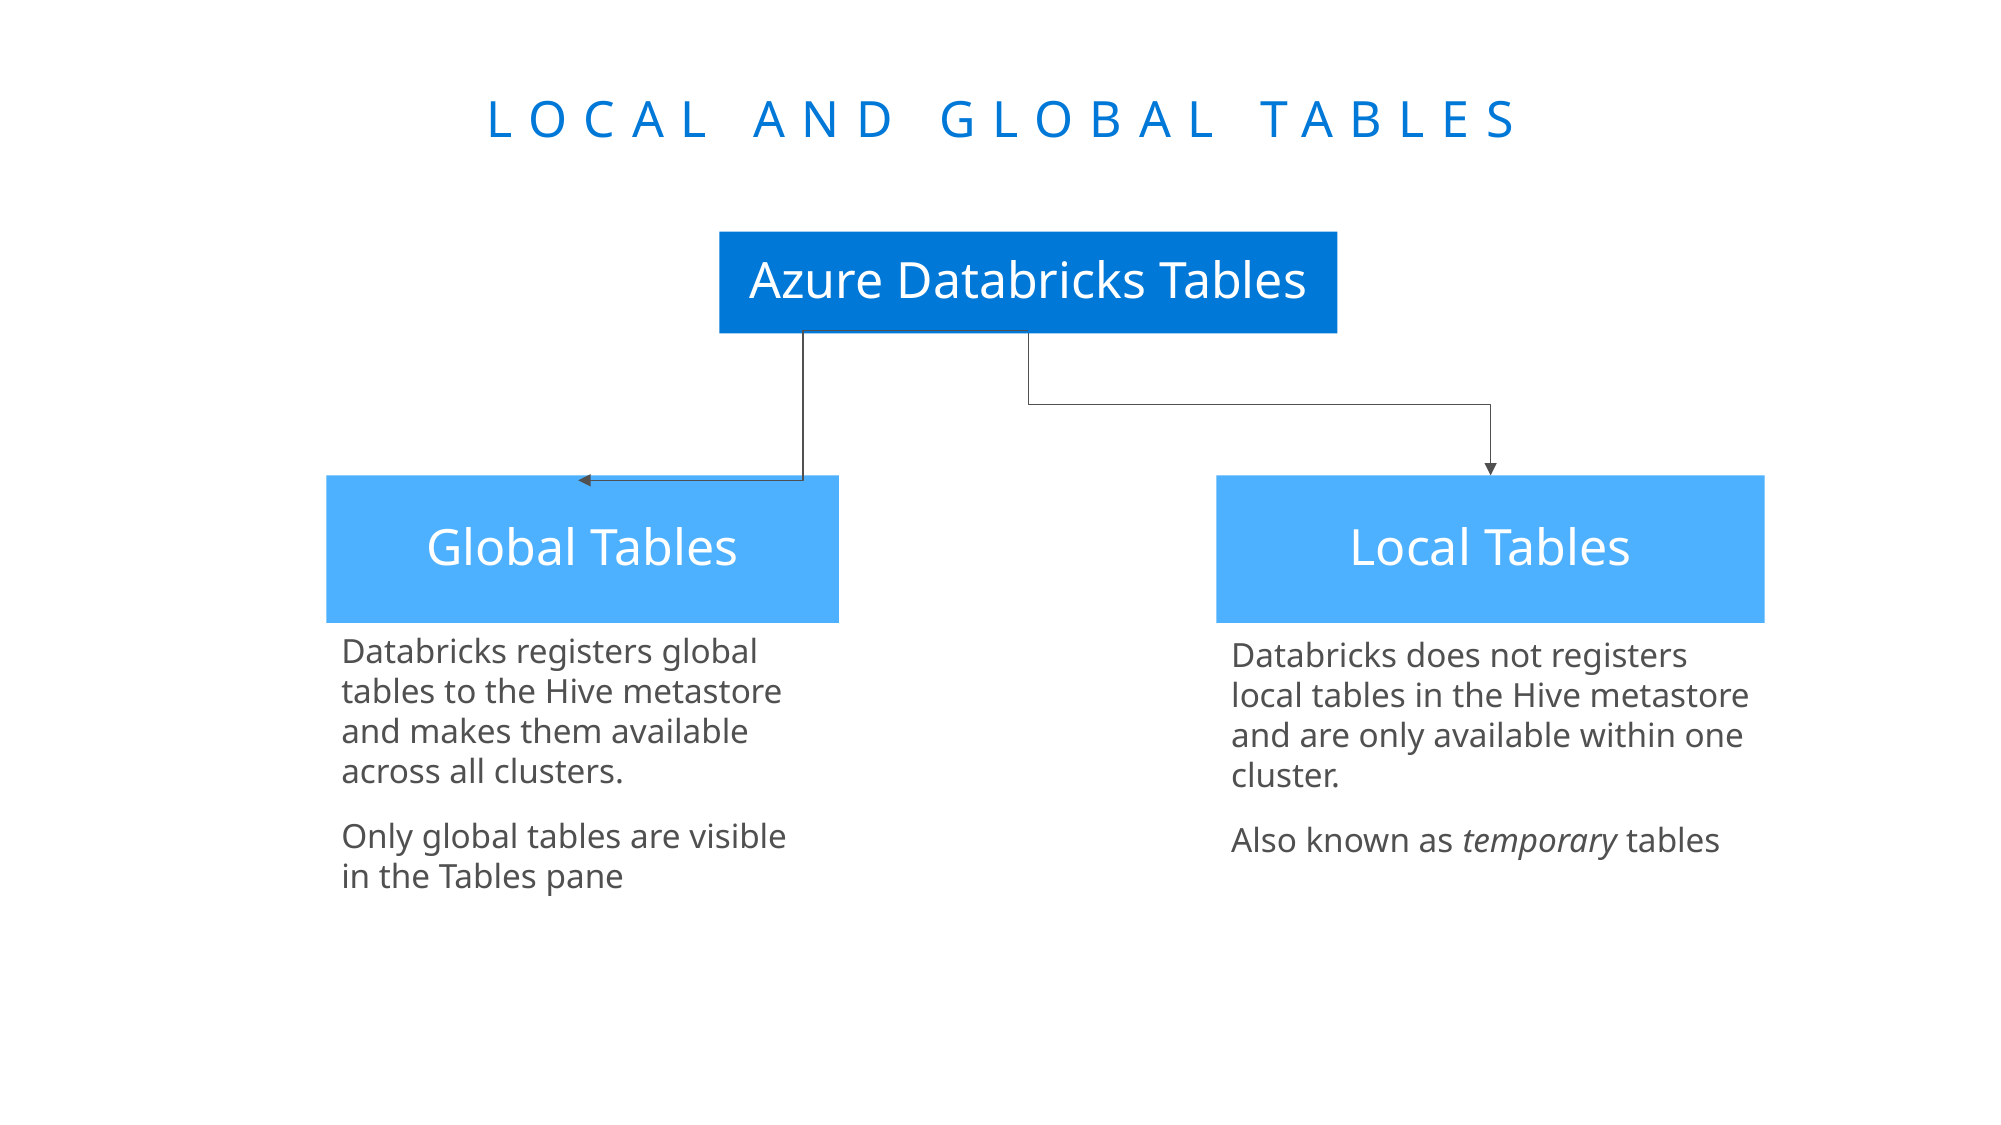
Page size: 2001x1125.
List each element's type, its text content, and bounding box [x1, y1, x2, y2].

title Local and Global Tables [44, 47, 1957, 196]
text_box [326, 231, 1768, 906]
